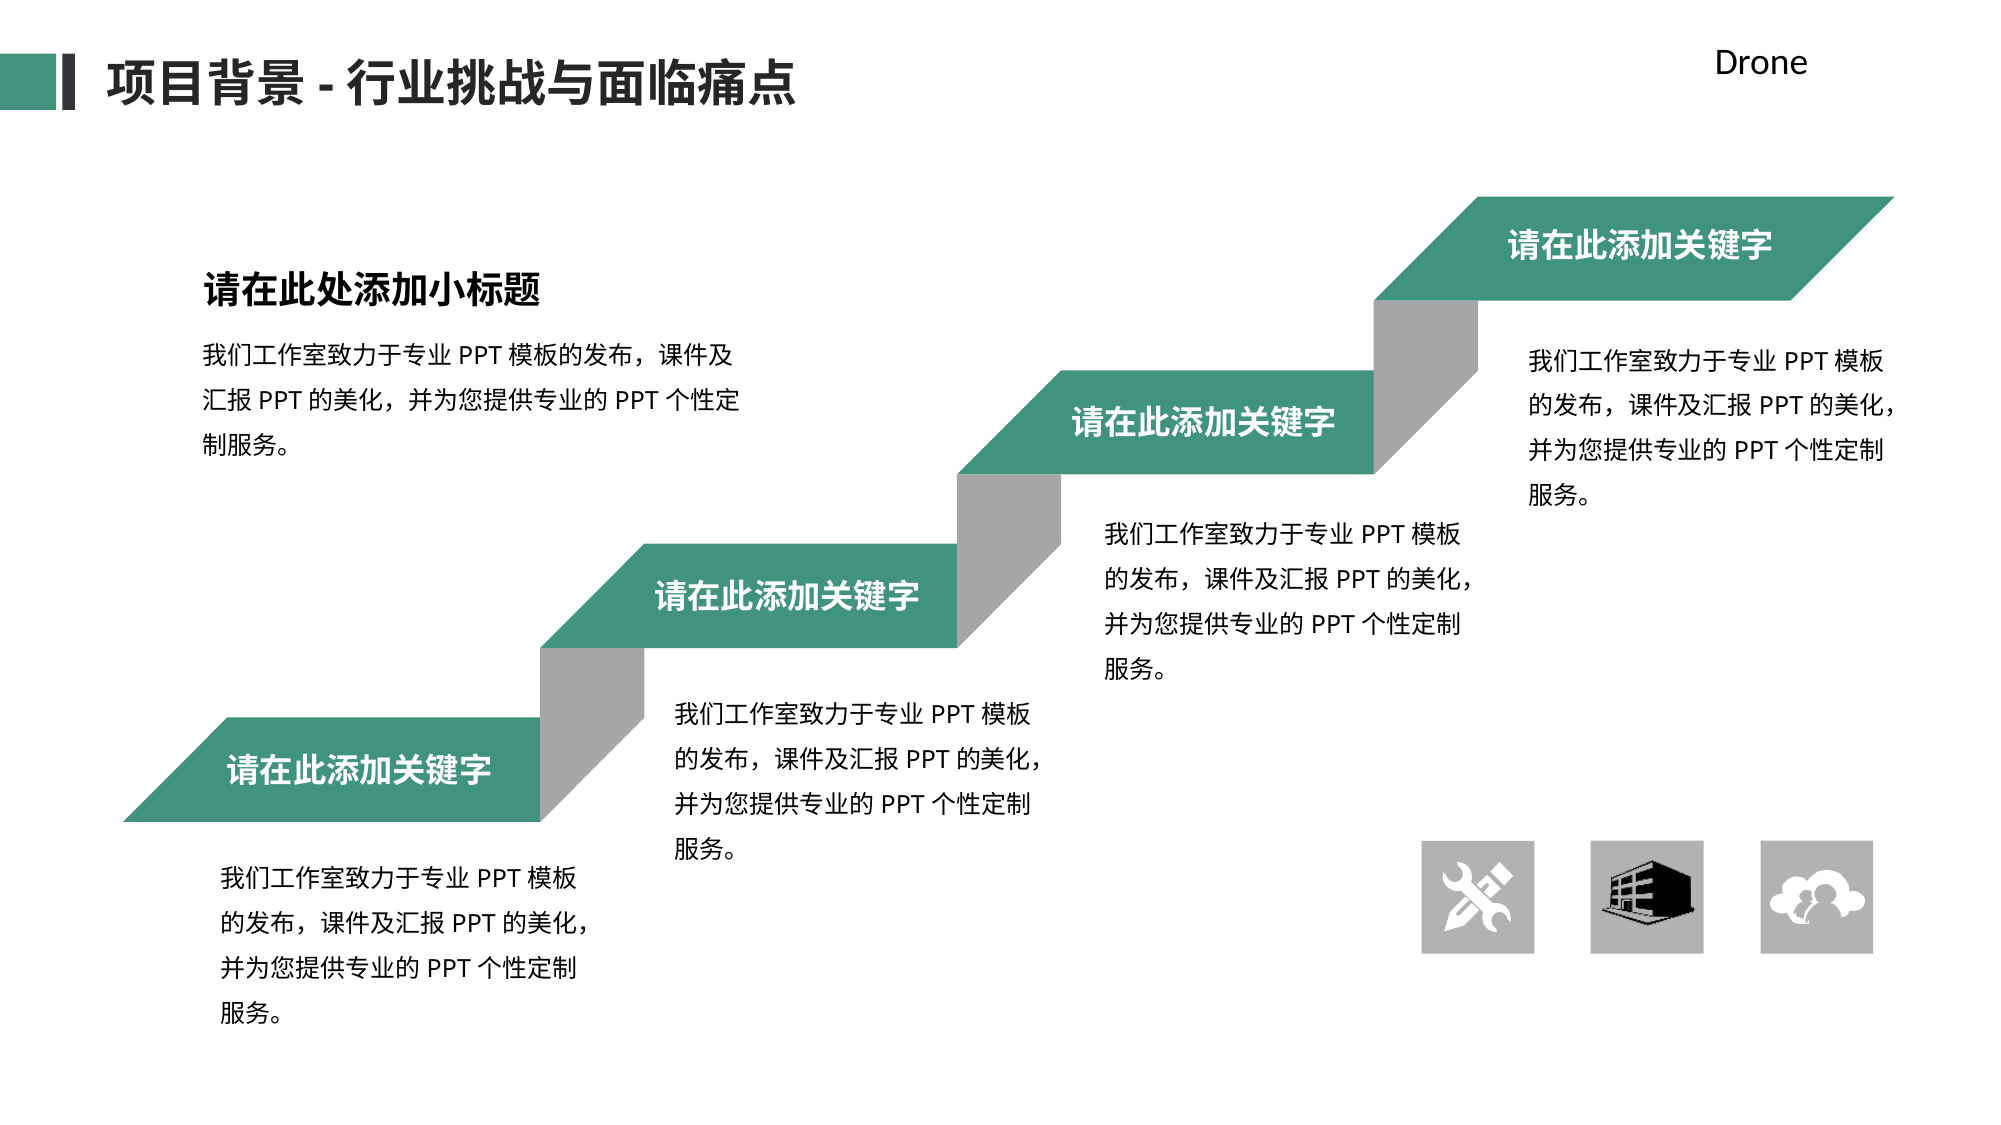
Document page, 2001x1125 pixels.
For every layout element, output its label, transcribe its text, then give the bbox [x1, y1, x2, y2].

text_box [0, 53, 76, 111]
text_box 我们工作室致力于专业PPT模板的发布，课件及汇报PPT的美化，并为您提供专业的PPT个性定制服务。 [1513, 322, 1915, 518]
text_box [956, 393, 1355, 649]
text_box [539, 567, 938, 823]
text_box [1373, 196, 1895, 475]
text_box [1756, 840, 1878, 954]
text_box 我们工作室致力于专业PPT模板的发布，课件及汇报PPT的美化，并为您提供专业的PPT个性定制服务。 [1090, 496, 1492, 691]
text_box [122, 717, 534, 823]
text_box 我们工作室致力于专业PPT模板的发布，课件及汇报PPT的美化，并为您提供专业的PPT个性定制服务。 [659, 676, 1062, 871]
text_box 我们工作室致力于专业PPT模板的发布，课件及汇报PPT的美化，并为您提供专业的PPT个性定制服务。 [187, 317, 771, 467]
text_box 项目背景-行业挑战与面临痛点 [92, 43, 829, 119]
text_box [622, 543, 951, 649]
text_box [1039, 370, 1368, 475]
text_box 我们工作室致力于专业PPT模板的发布，课件及汇报PPT的美化，并为您提供专业的PPT个性定制服务。 [205, 840, 608, 1035]
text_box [1581, 840, 1704, 954]
text_box Drone [1699, 29, 1989, 90]
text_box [1421, 840, 1535, 954]
text_box 请在此处添加小标题 [189, 258, 557, 317]
